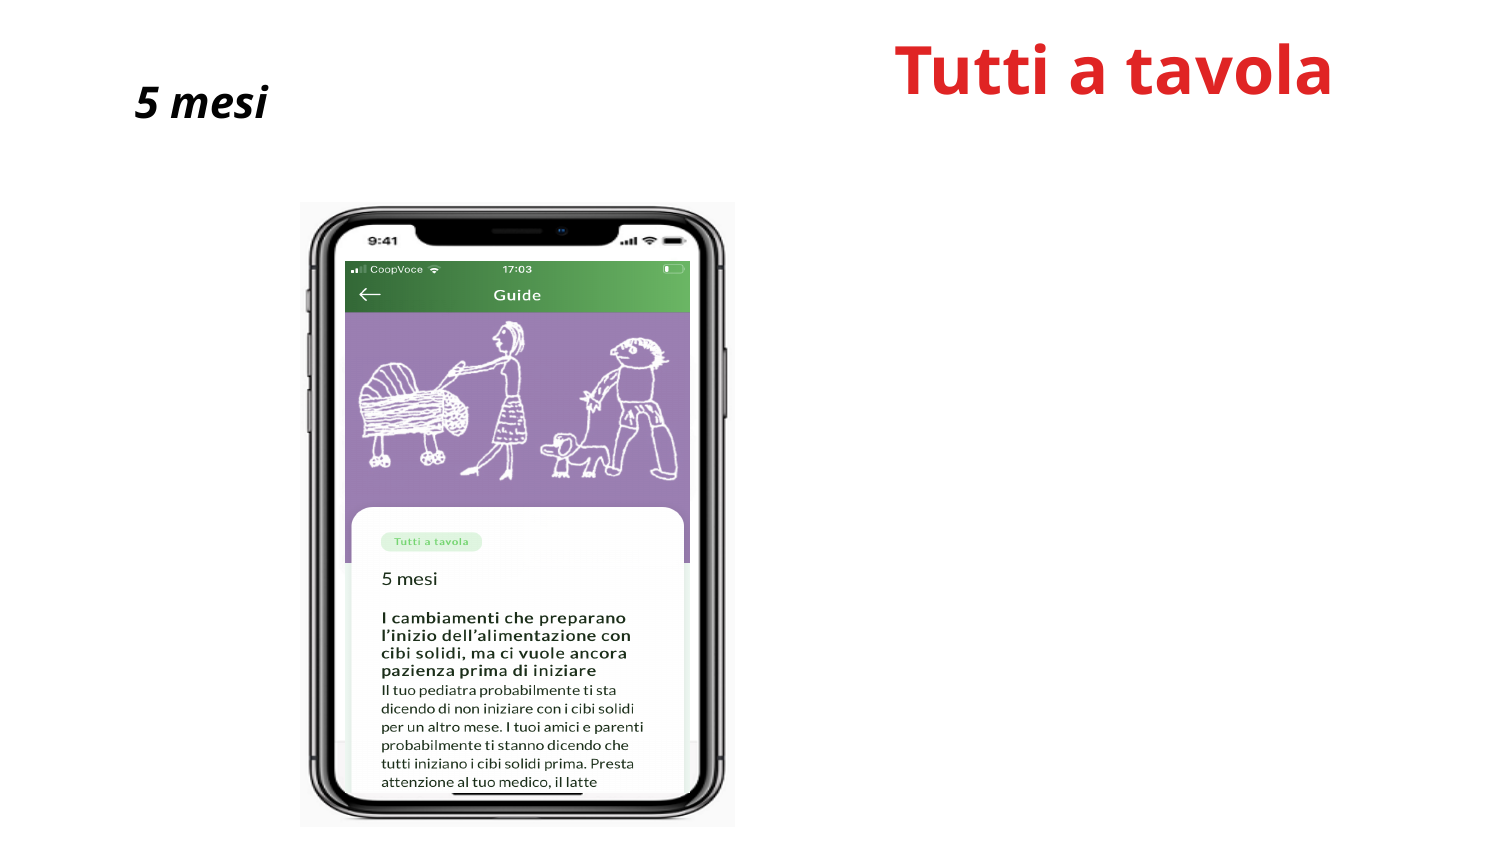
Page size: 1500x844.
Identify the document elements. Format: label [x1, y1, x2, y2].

picture [299, 202, 735, 827]
